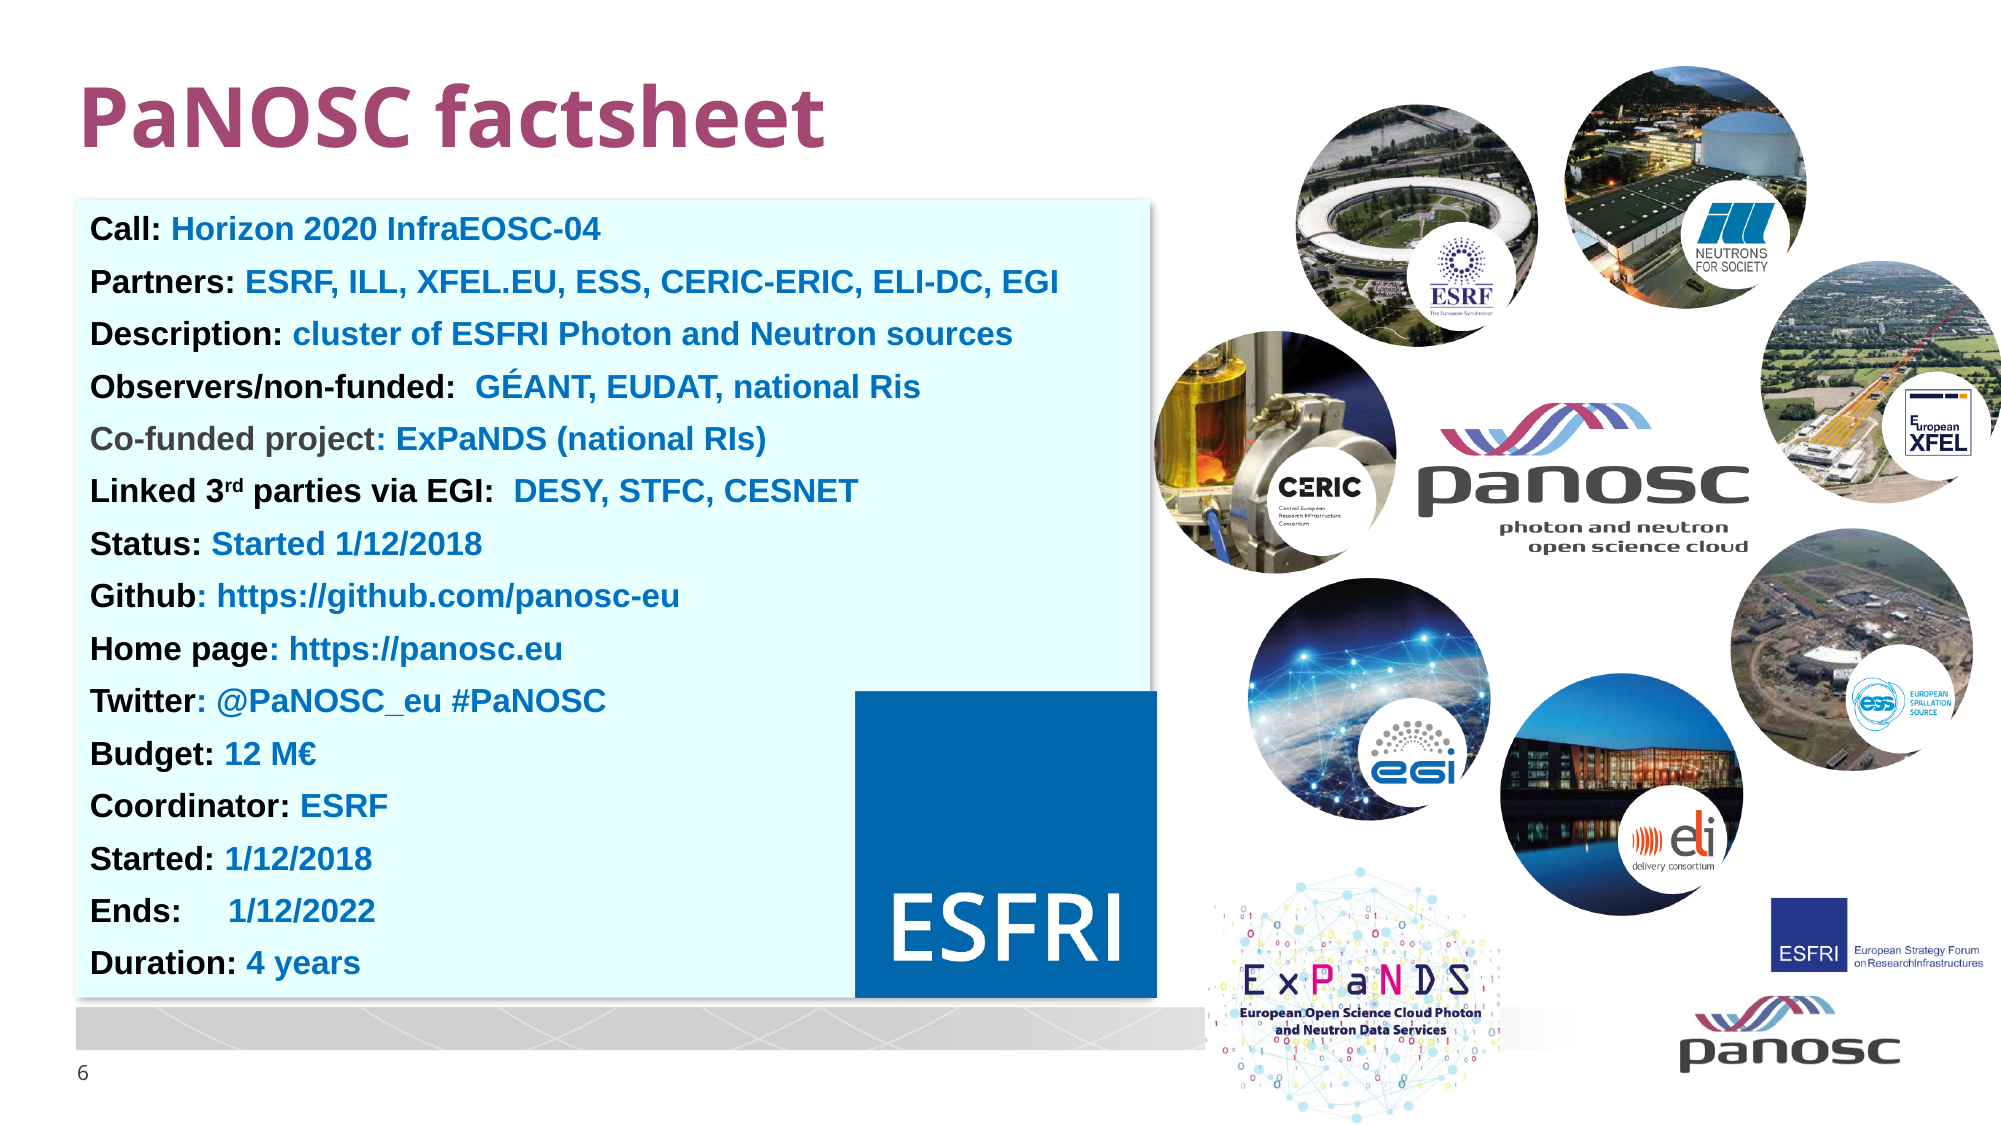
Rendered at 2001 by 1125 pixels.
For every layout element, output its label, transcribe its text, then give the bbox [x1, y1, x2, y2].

text_box Call: Horizon 2020 InfraEOSC-04 Partners: ESRF, ILL, XFEL.EU, ESS, CERIC-ERIC, ELI-DC, EGI Description: cluster of ESFRI Photon and Neutron sources Observers/non-funded: GÉANT, EUDAT, national Ris Co-funded project: ExPaNDS (national RIs) Linked 3rd parties via EGI: DESY, STFC, CESNET Status: Started 1/12/2018 Github: https://github.com/panosc-eu Home page: https://panosc.eu Twitter: @PaNOSC_eu #PaNOSC Budget: 12 M€ Coordinator: ESRF Started: 1/12/2018 Ends: 1/12/2022 Duration: 4 years [75, 200, 1139, 998]
picture [1, 64, 2001, 1125]
title PaNOSC factsheet [75, 62, 1145, 200]
